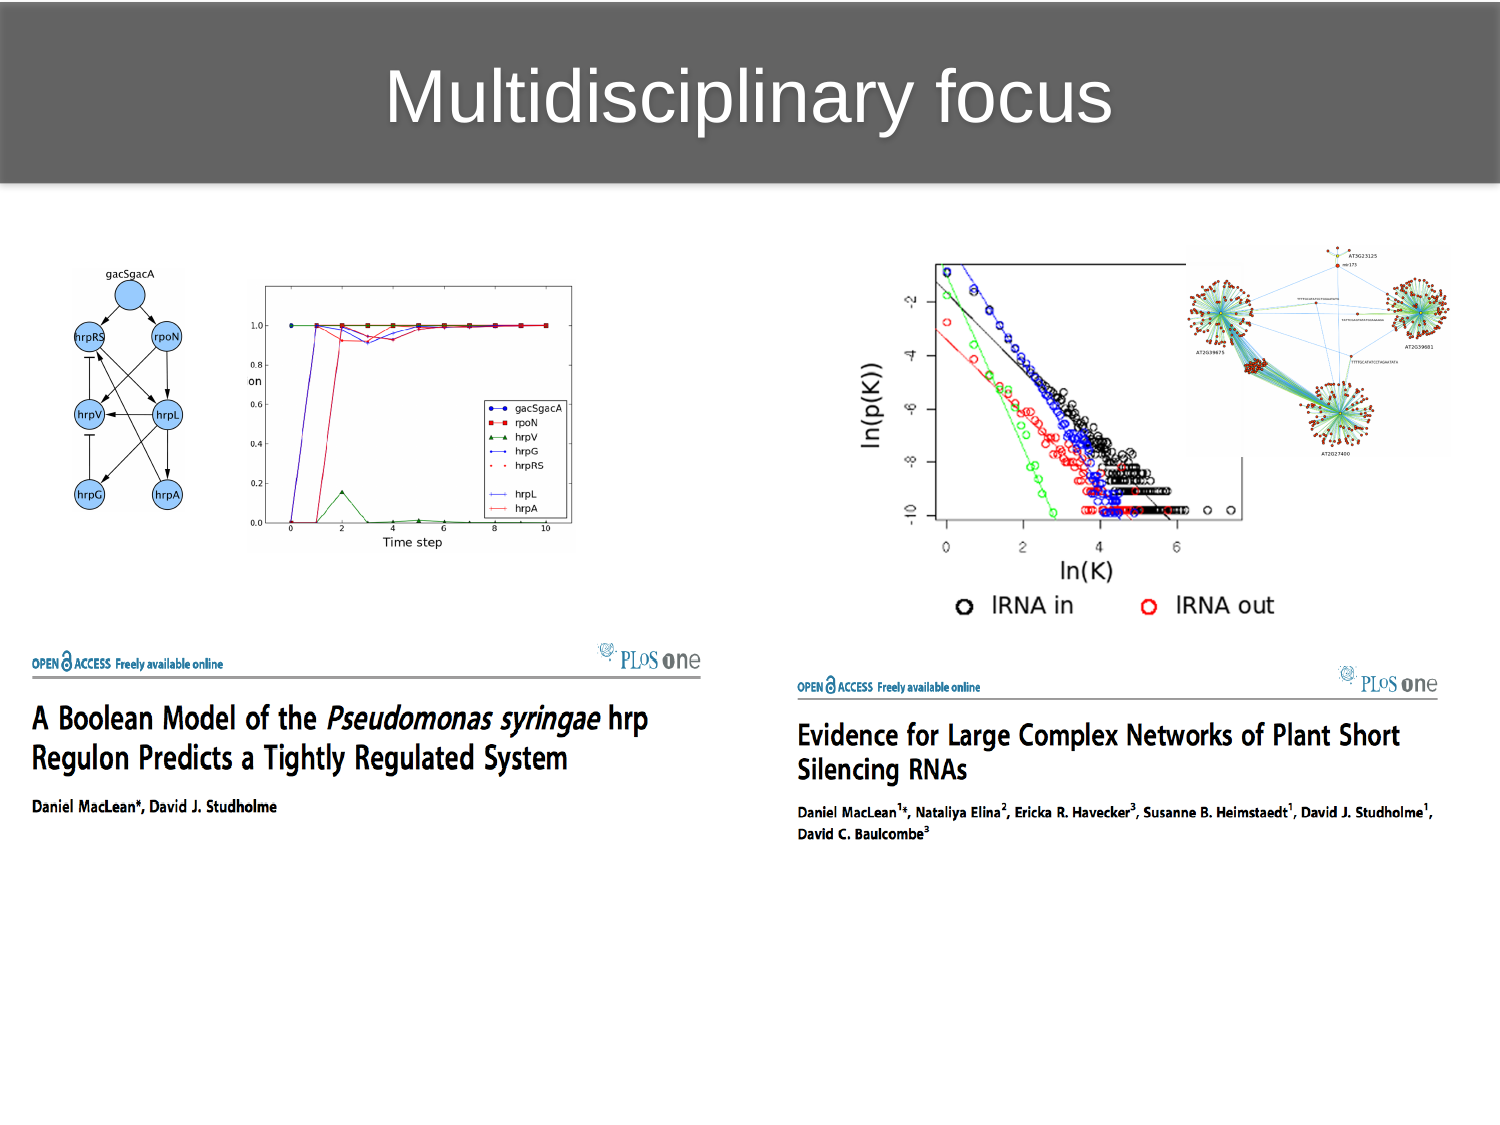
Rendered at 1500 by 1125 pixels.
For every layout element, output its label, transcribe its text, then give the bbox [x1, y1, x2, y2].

picture [840, 244, 1452, 644]
picture [72, 268, 185, 512]
picture [783, 666, 1452, 844]
picture [247, 278, 576, 553]
picture [28, 643, 706, 821]
text_box Multidisciplinary focus [0, 1, 1500, 184]
